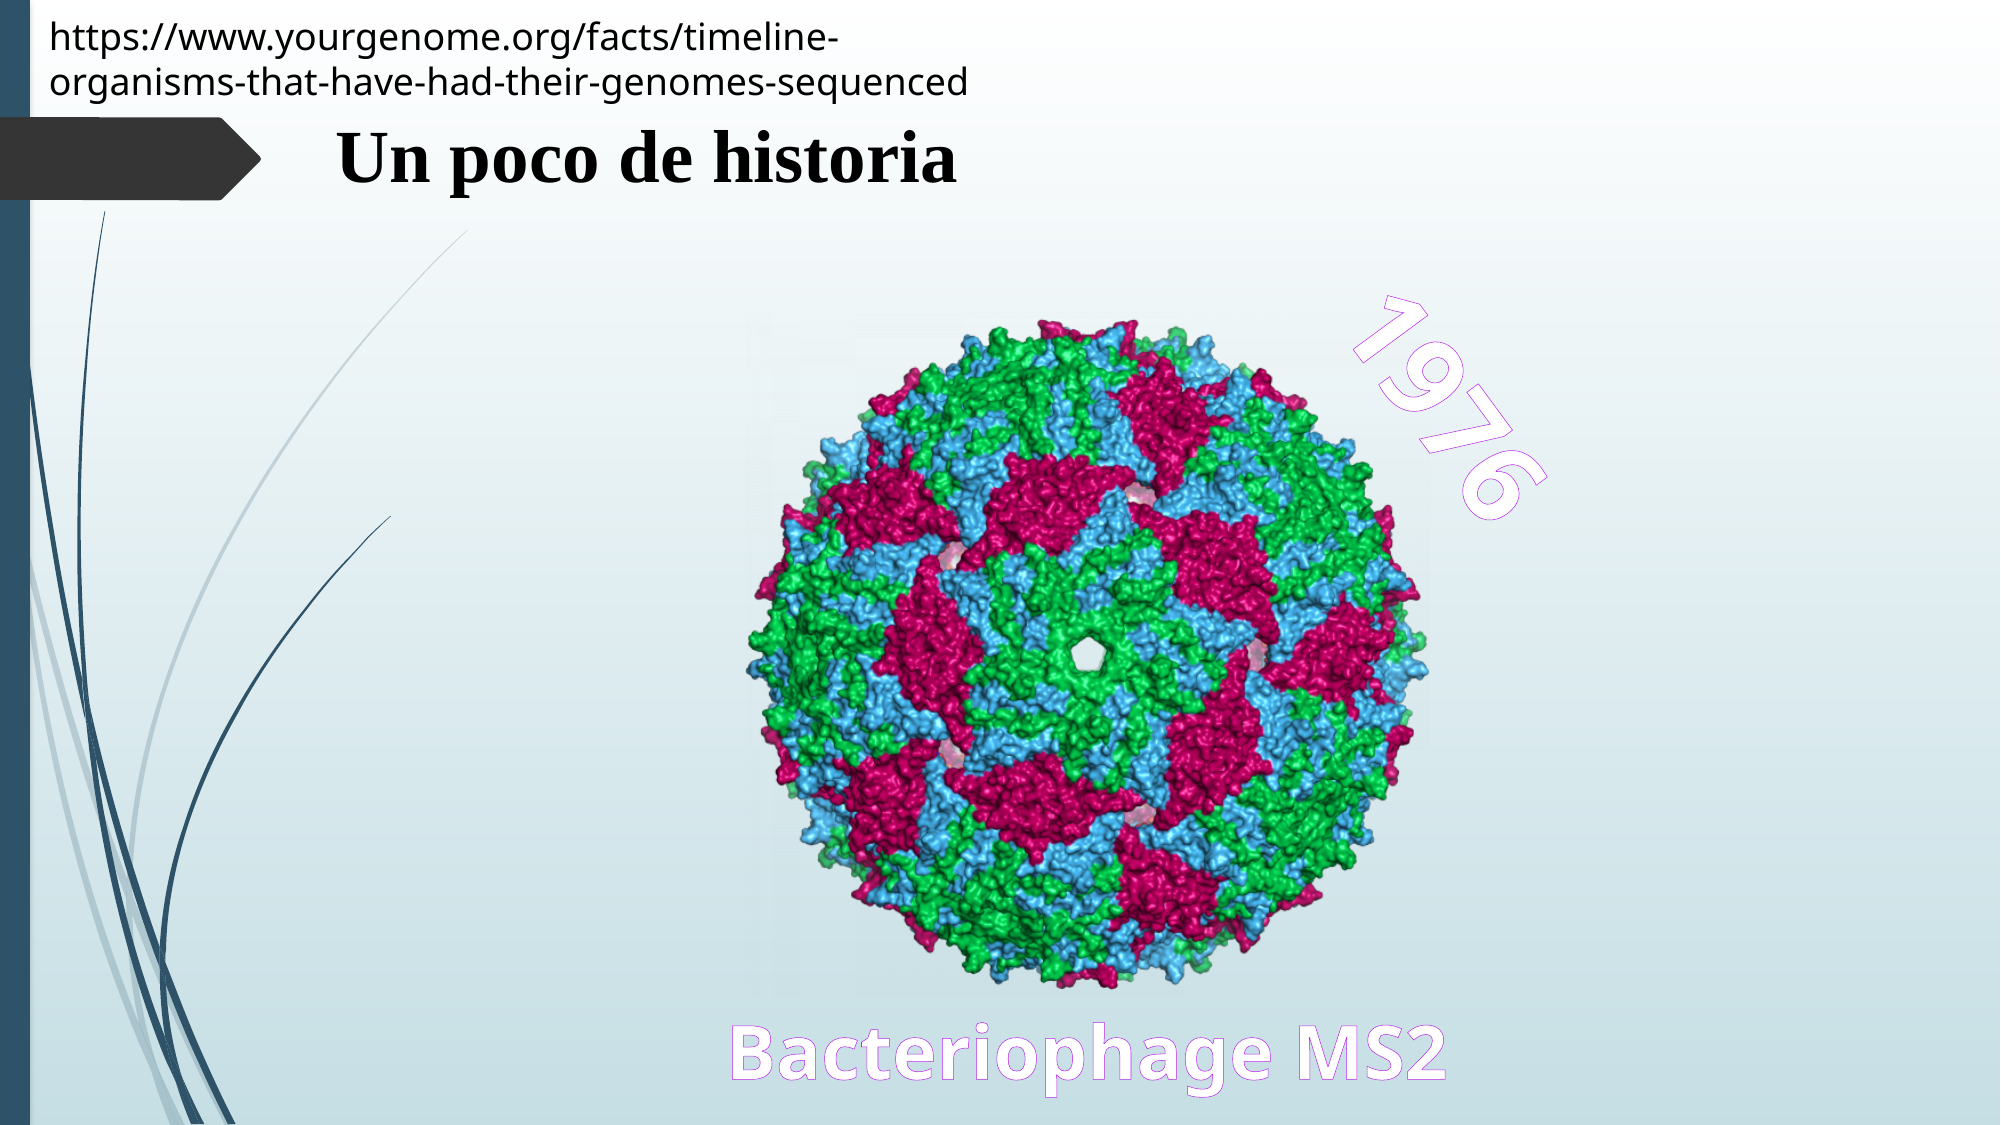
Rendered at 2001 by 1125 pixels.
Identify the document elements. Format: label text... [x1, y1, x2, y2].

text_box 1976 [1330, 242, 1594, 563]
text_box Un poco de historia [320, 110, 974, 206]
text_box Bacteriophage MS2 [710, 996, 1464, 1102]
text_box https://www.yourgenome.org/facts/timeline-organisms-that-have-had-their-genomes-sequenced [34, 5, 1035, 110]
picture [744, 312, 1430, 998]
